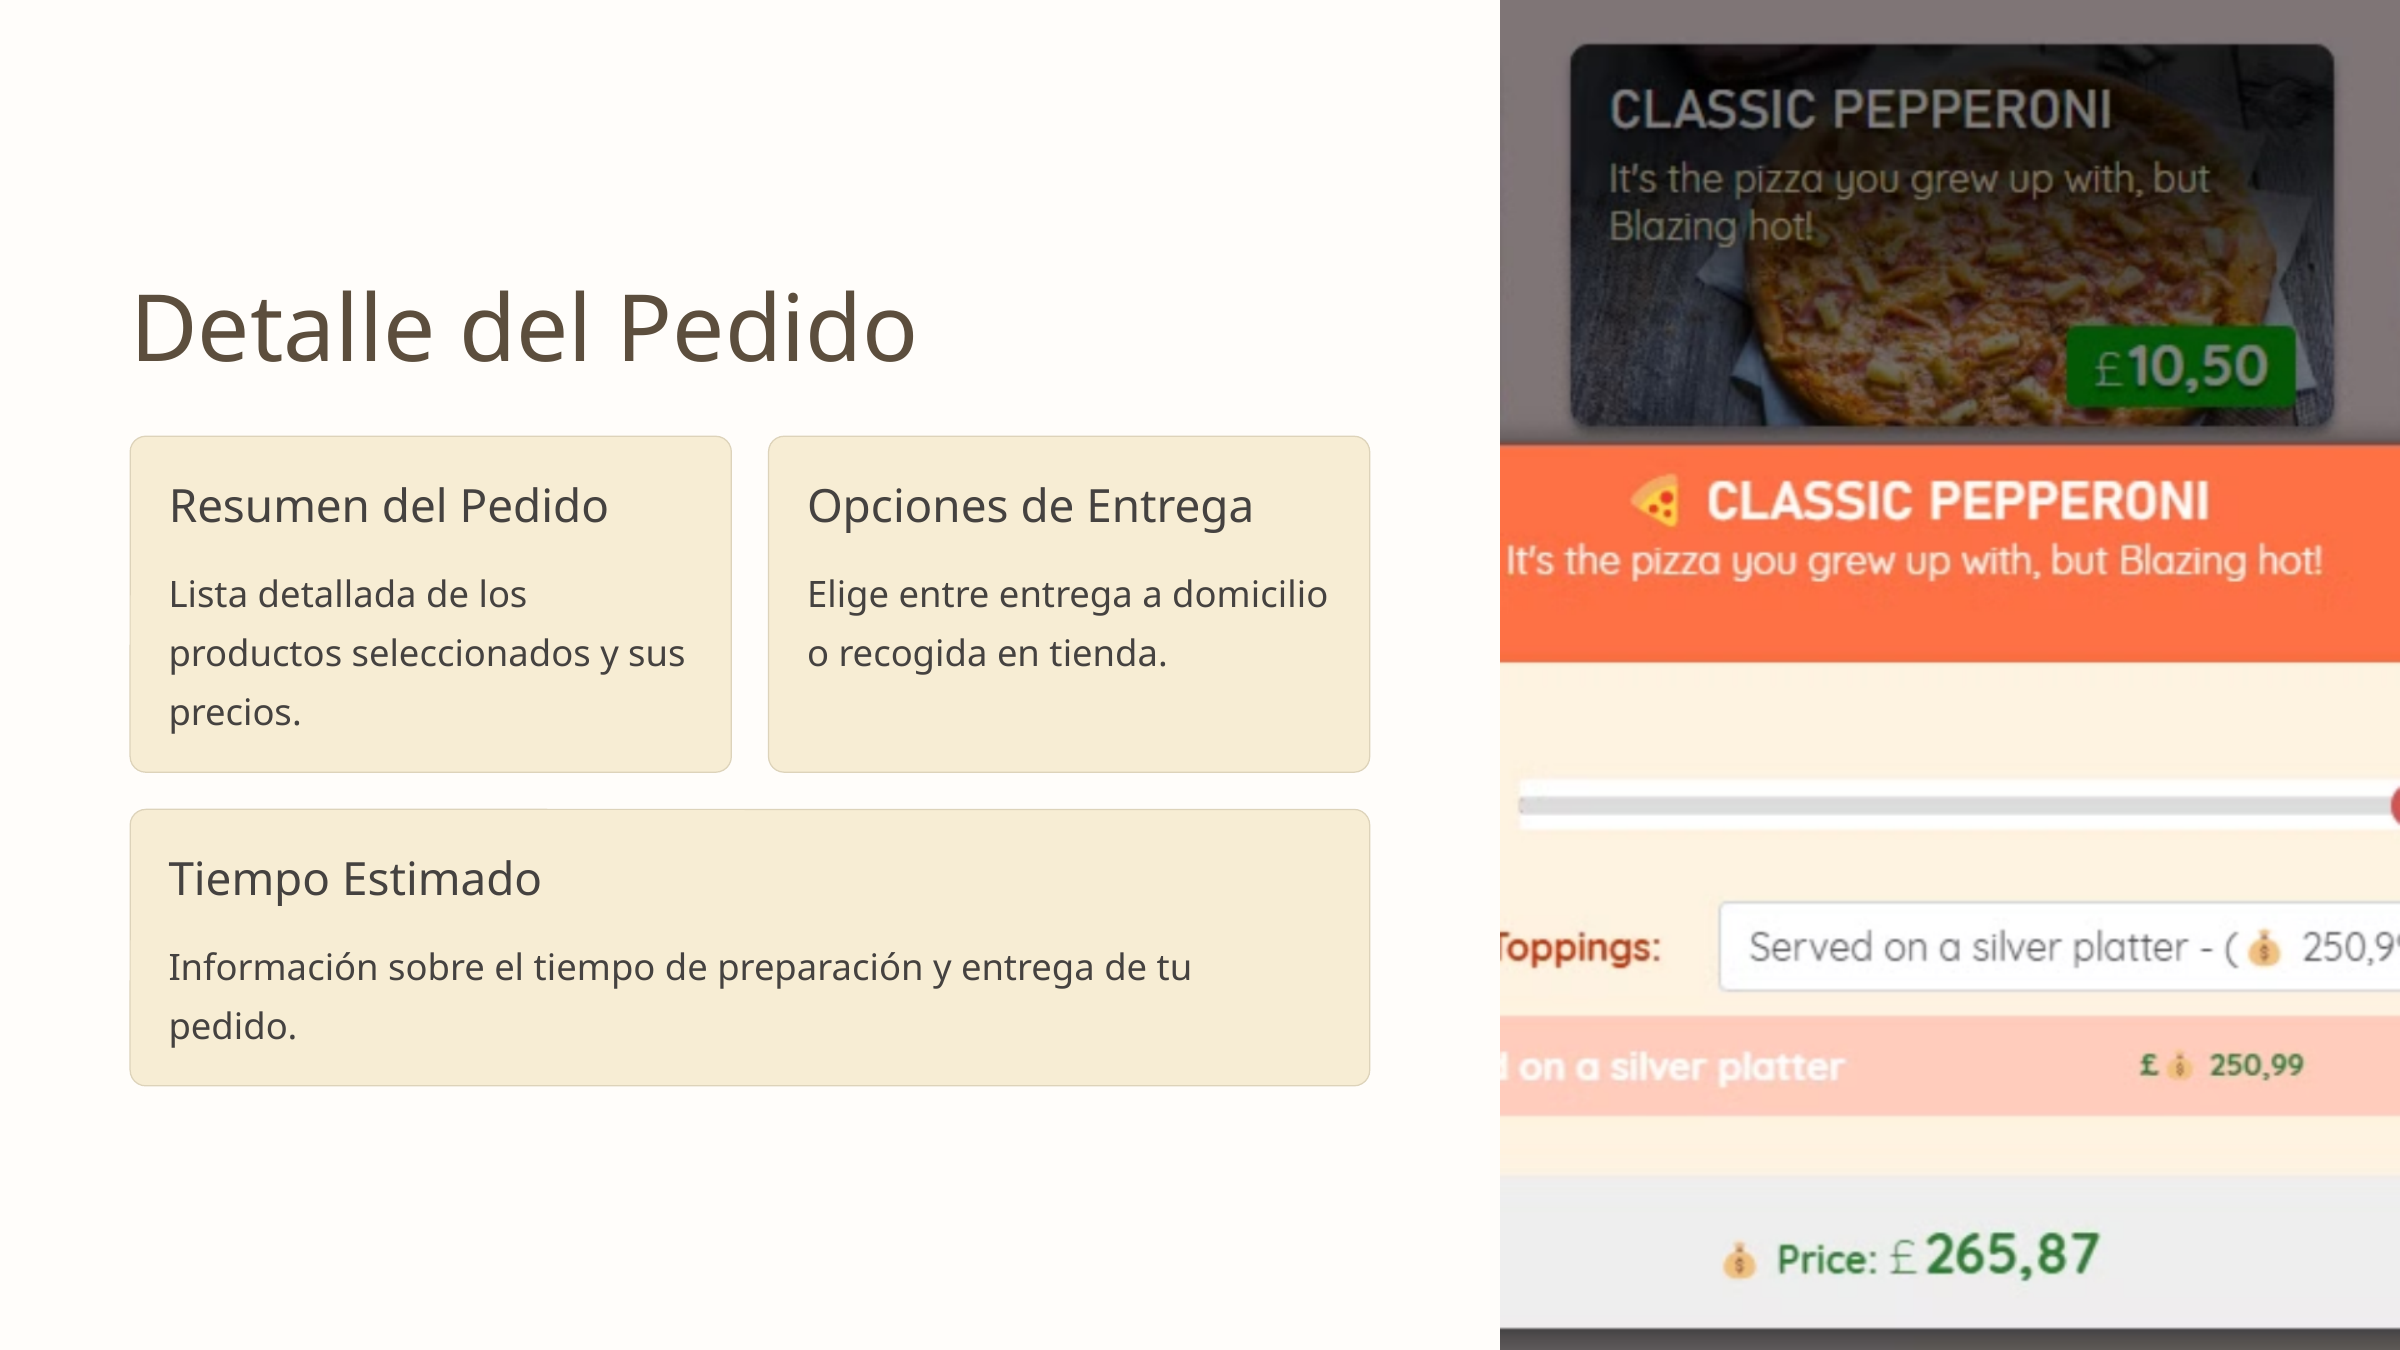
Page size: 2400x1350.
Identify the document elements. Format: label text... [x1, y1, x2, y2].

picture [1499, 0, 2400, 1350]
text_box Tiempo Estimado [168, 847, 634, 906]
text_box Elige entre entrega a domicilio o recogida en tienda. [806, 555, 1332, 675]
text_box Lista detallada de los productos seleccionados y sus precios. [168, 555, 693, 734]
text_box [130, 436, 732, 773]
text_box [768, 436, 1370, 773]
text_box Resumen del Pedido [168, 474, 659, 533]
text_box [130, 809, 1370, 1086]
text_box Detalle del Pedido [130, 264, 1061, 381]
text_box Información sobre el tiempo de preparación y entrega de tu pedido. [168, 928, 1332, 1048]
text_box Opciones de Entrega [806, 474, 1304, 533]
